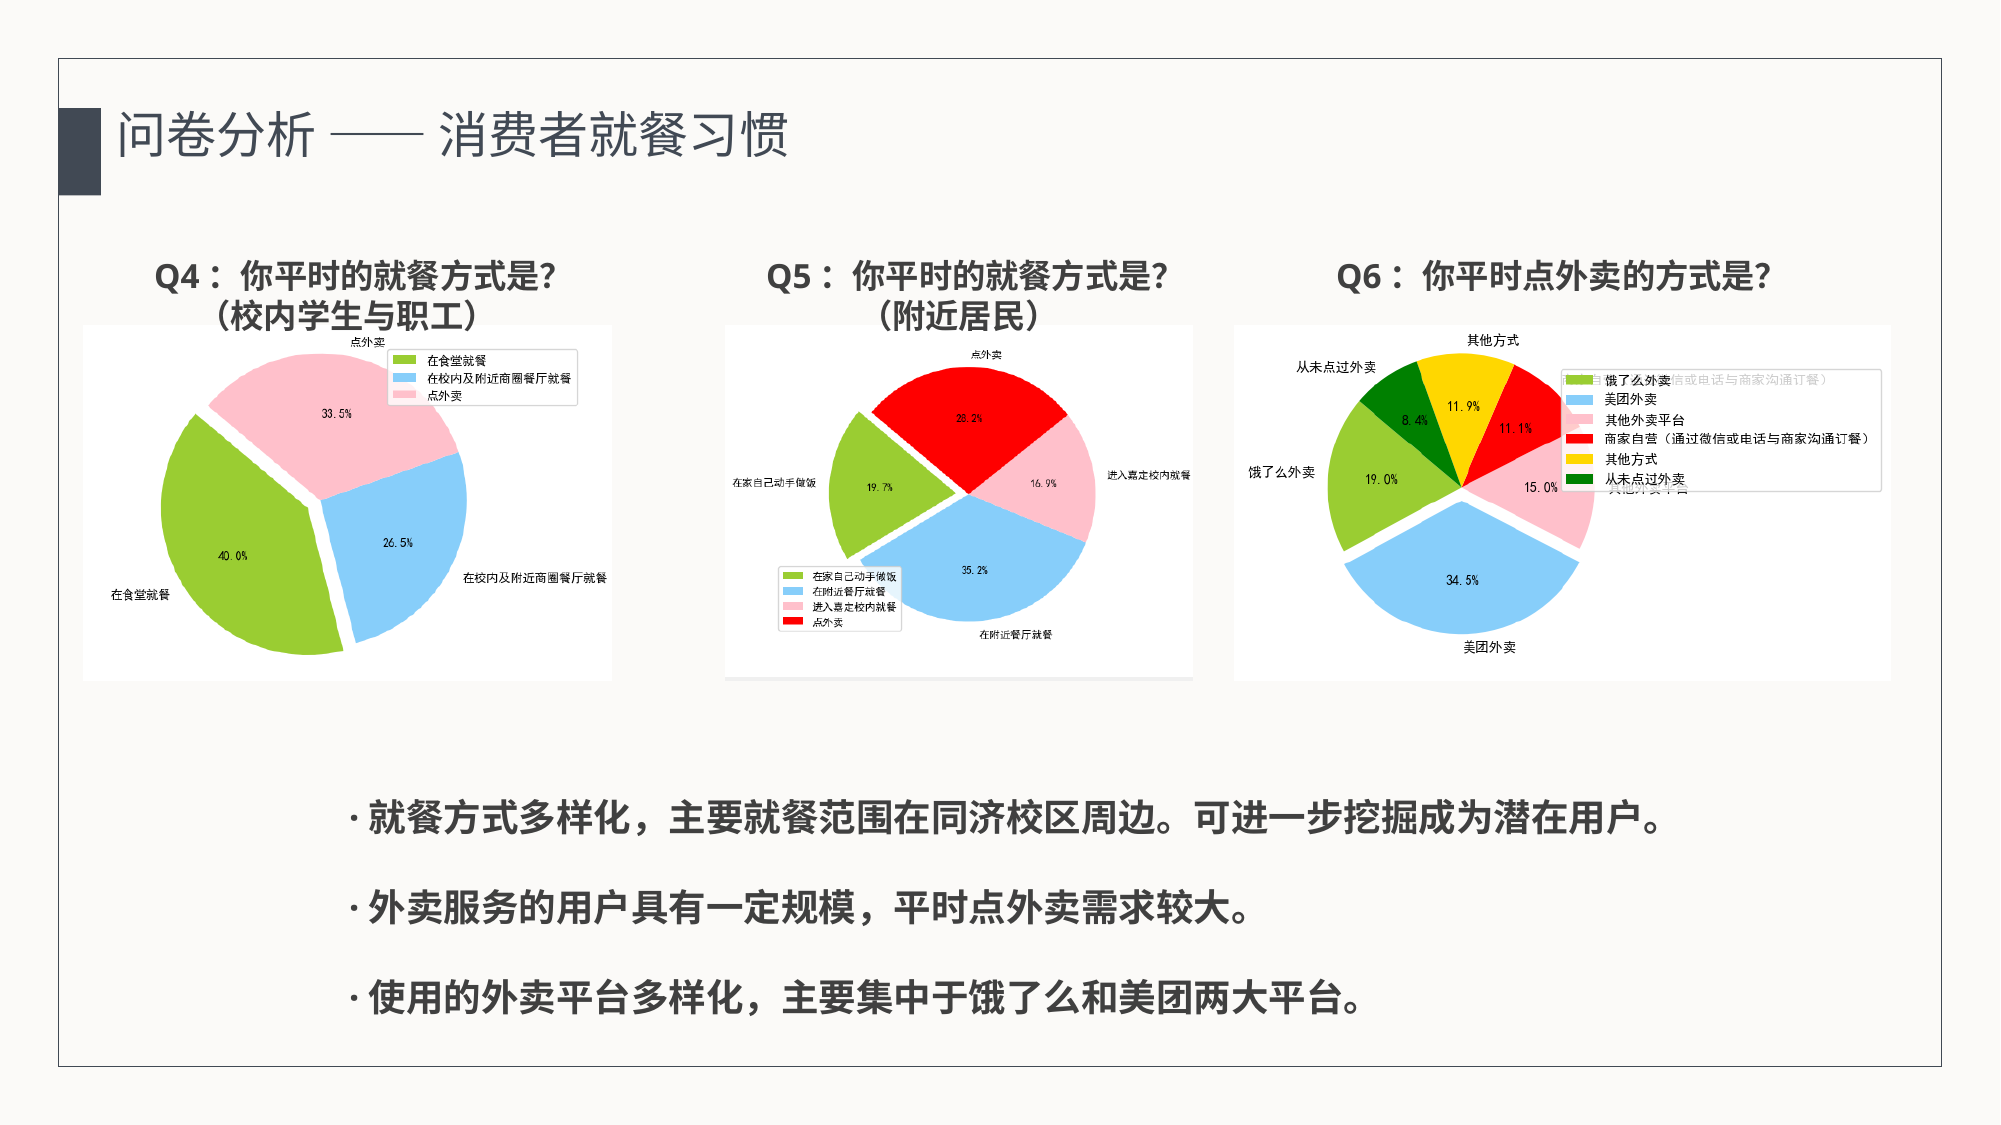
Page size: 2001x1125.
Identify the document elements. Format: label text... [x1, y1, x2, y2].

text_box 问卷分析 —— 消费者就餐习惯 [101, 95, 1039, 204]
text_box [136, 247, 1891, 1030]
picture [83, 325, 136, 681]
